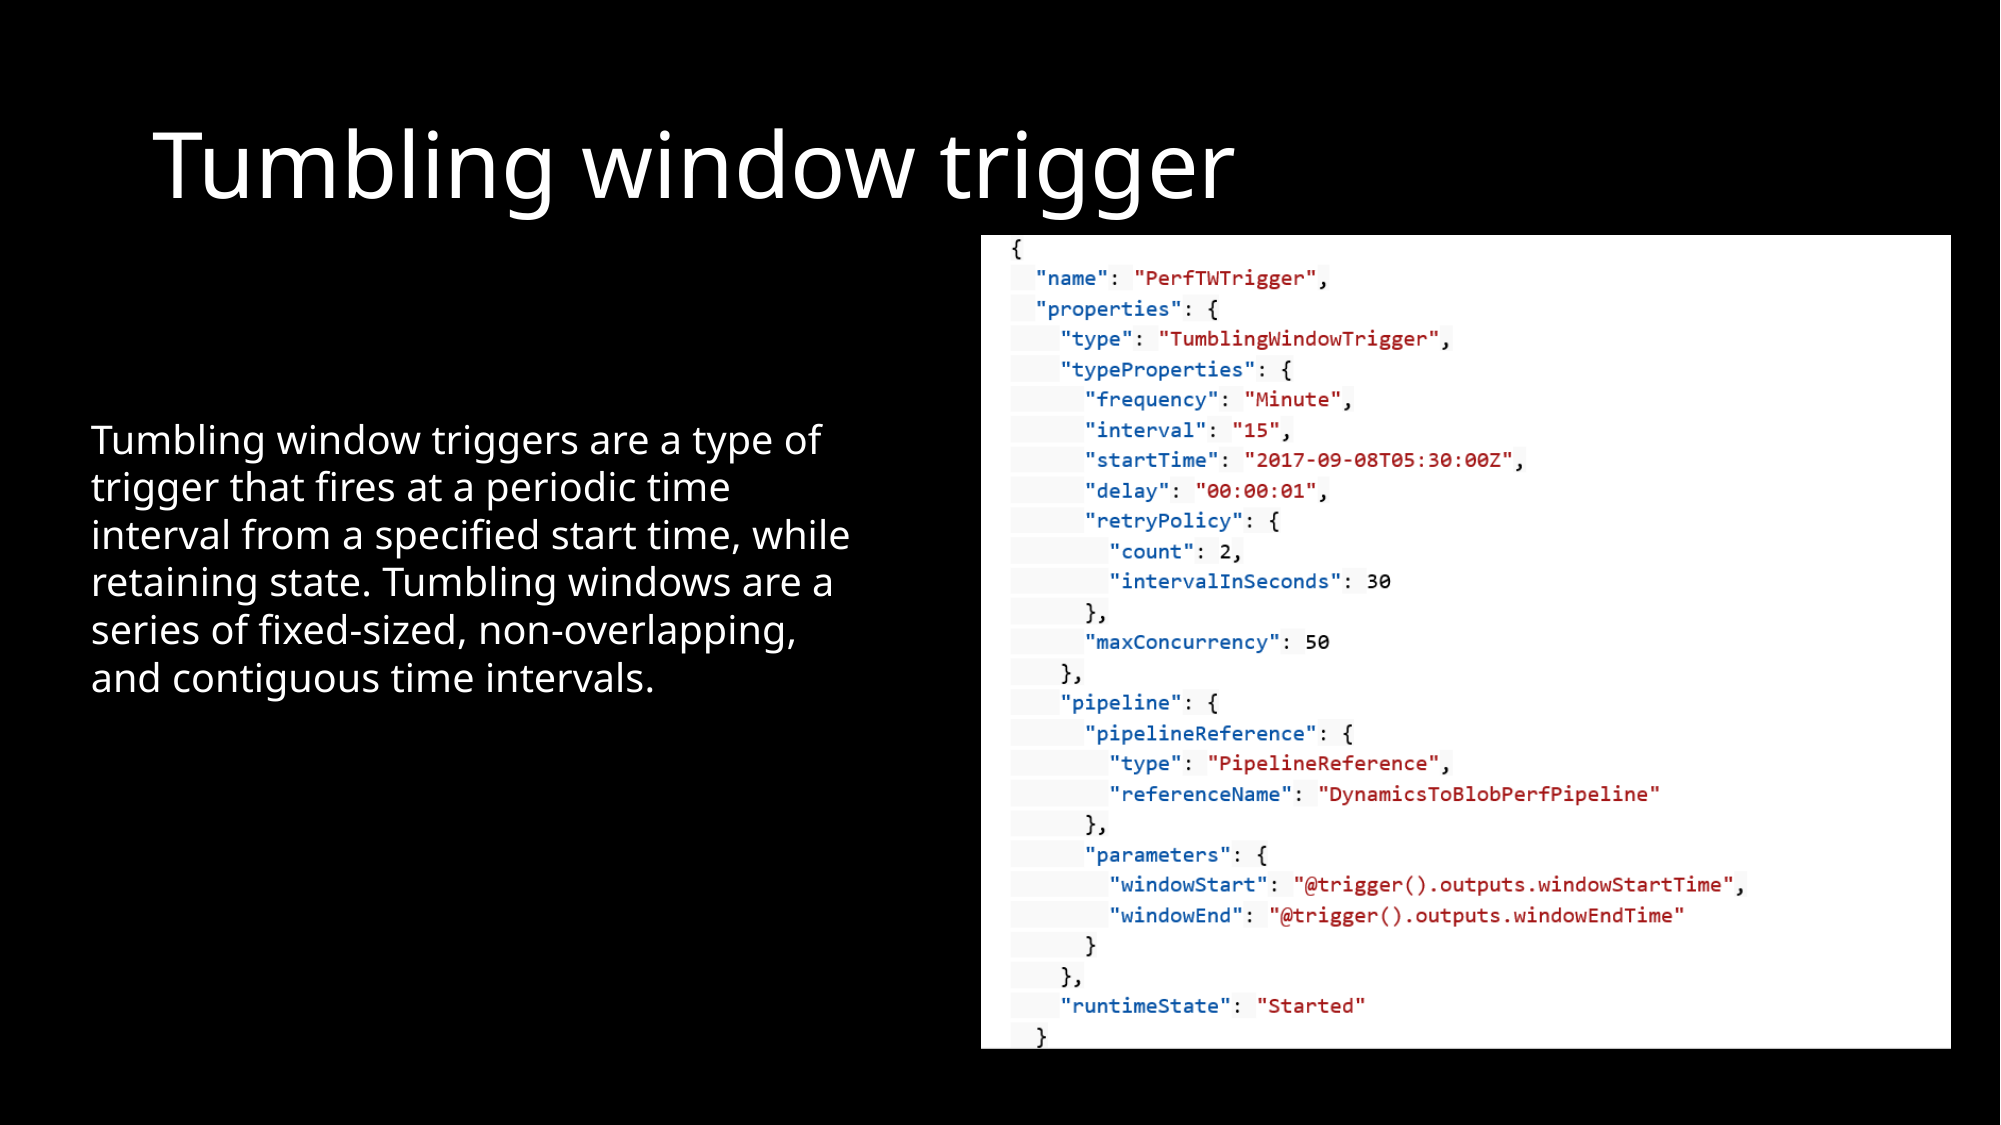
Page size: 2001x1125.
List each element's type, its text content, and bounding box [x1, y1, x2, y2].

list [981, 235, 1951, 1049]
text_box Tumbling window triggers are a type of trigger that fires at a periodic time interval from a specified start time, while retaining state. Tumbling windows are a series of fixed-sized, non-overlapping, and contiguous time intervals. [76, 407, 876, 708]
title Tumbling window trigger [137, 59, 1863, 278]
